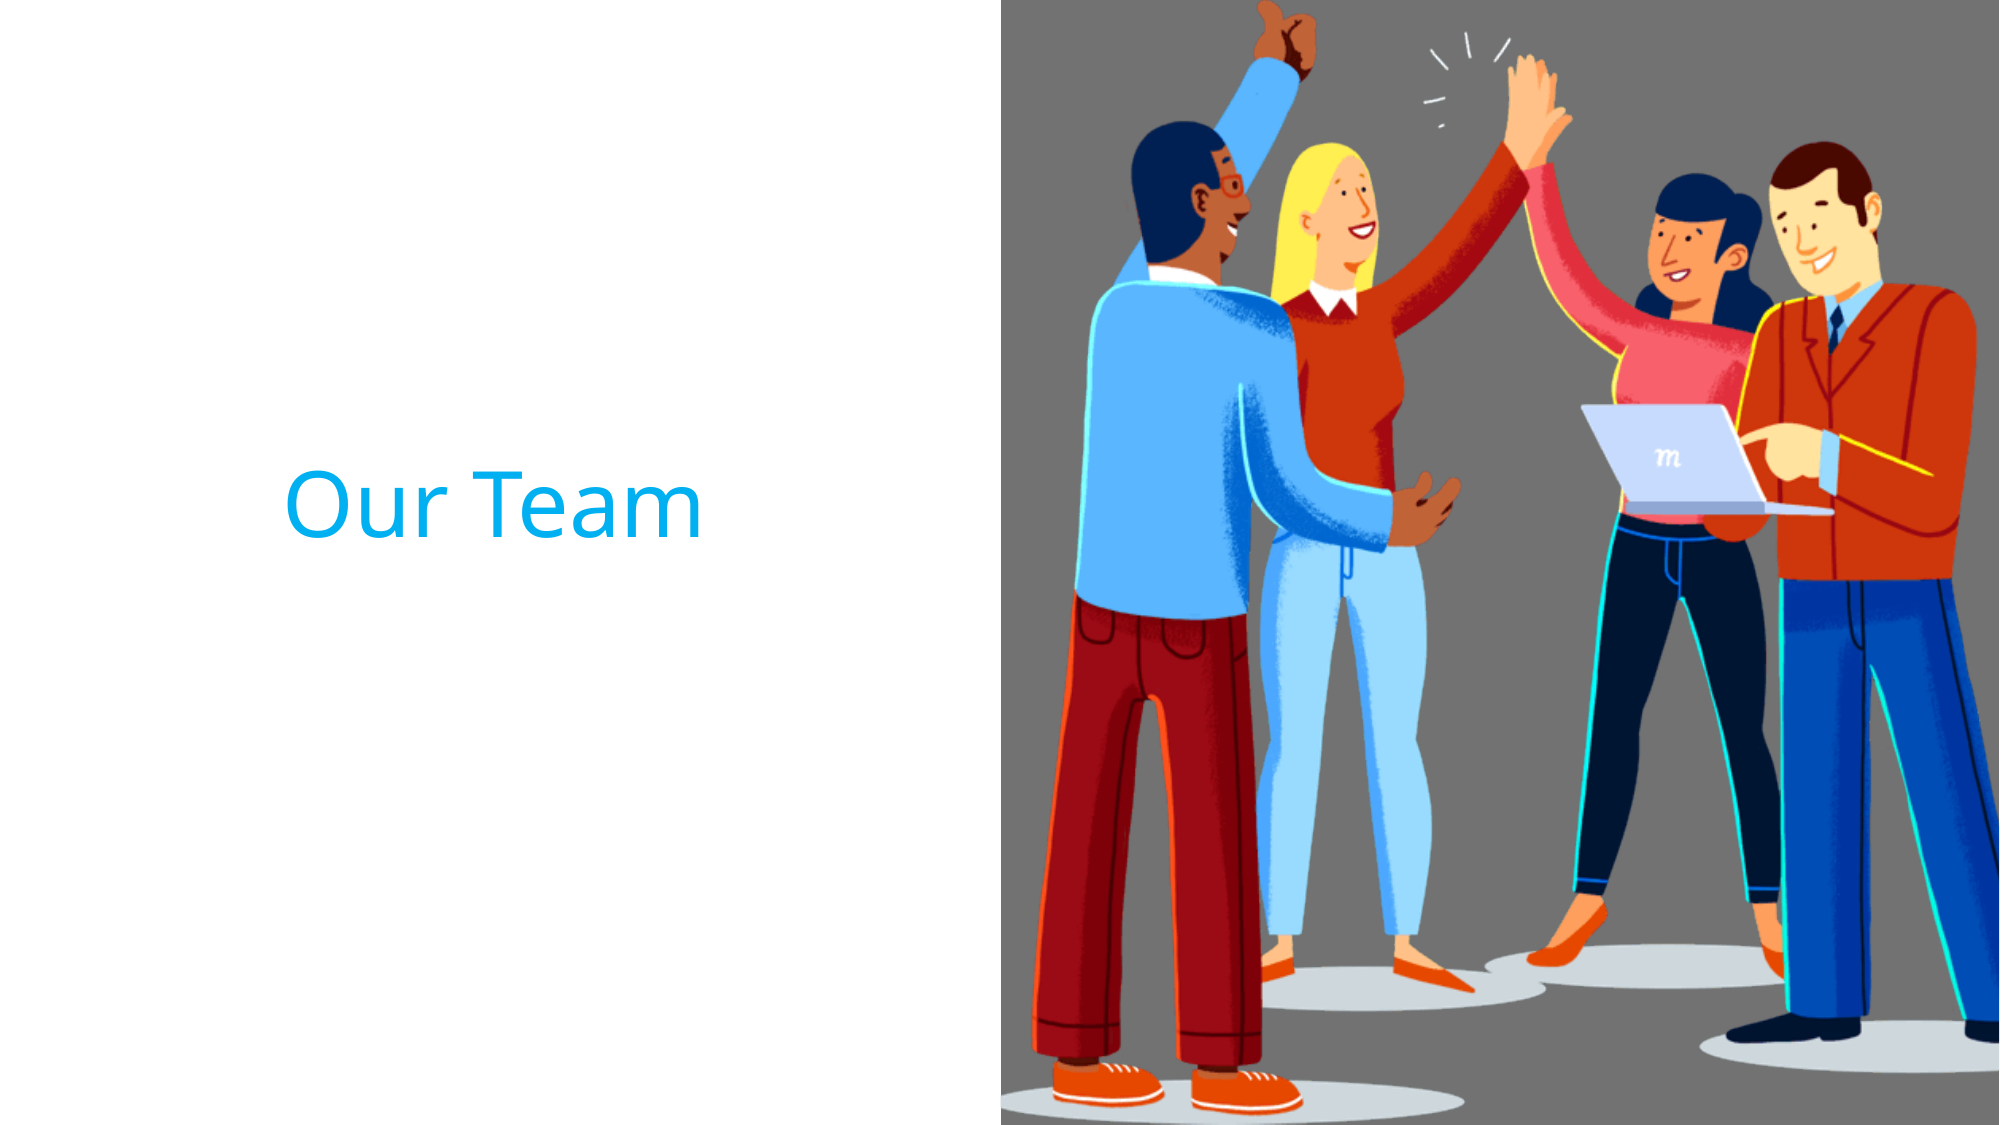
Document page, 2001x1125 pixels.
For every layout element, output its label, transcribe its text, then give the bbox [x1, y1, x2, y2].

title Our Team [282, 446, 750, 542]
picture [1000, 0, 2000, 1125]
